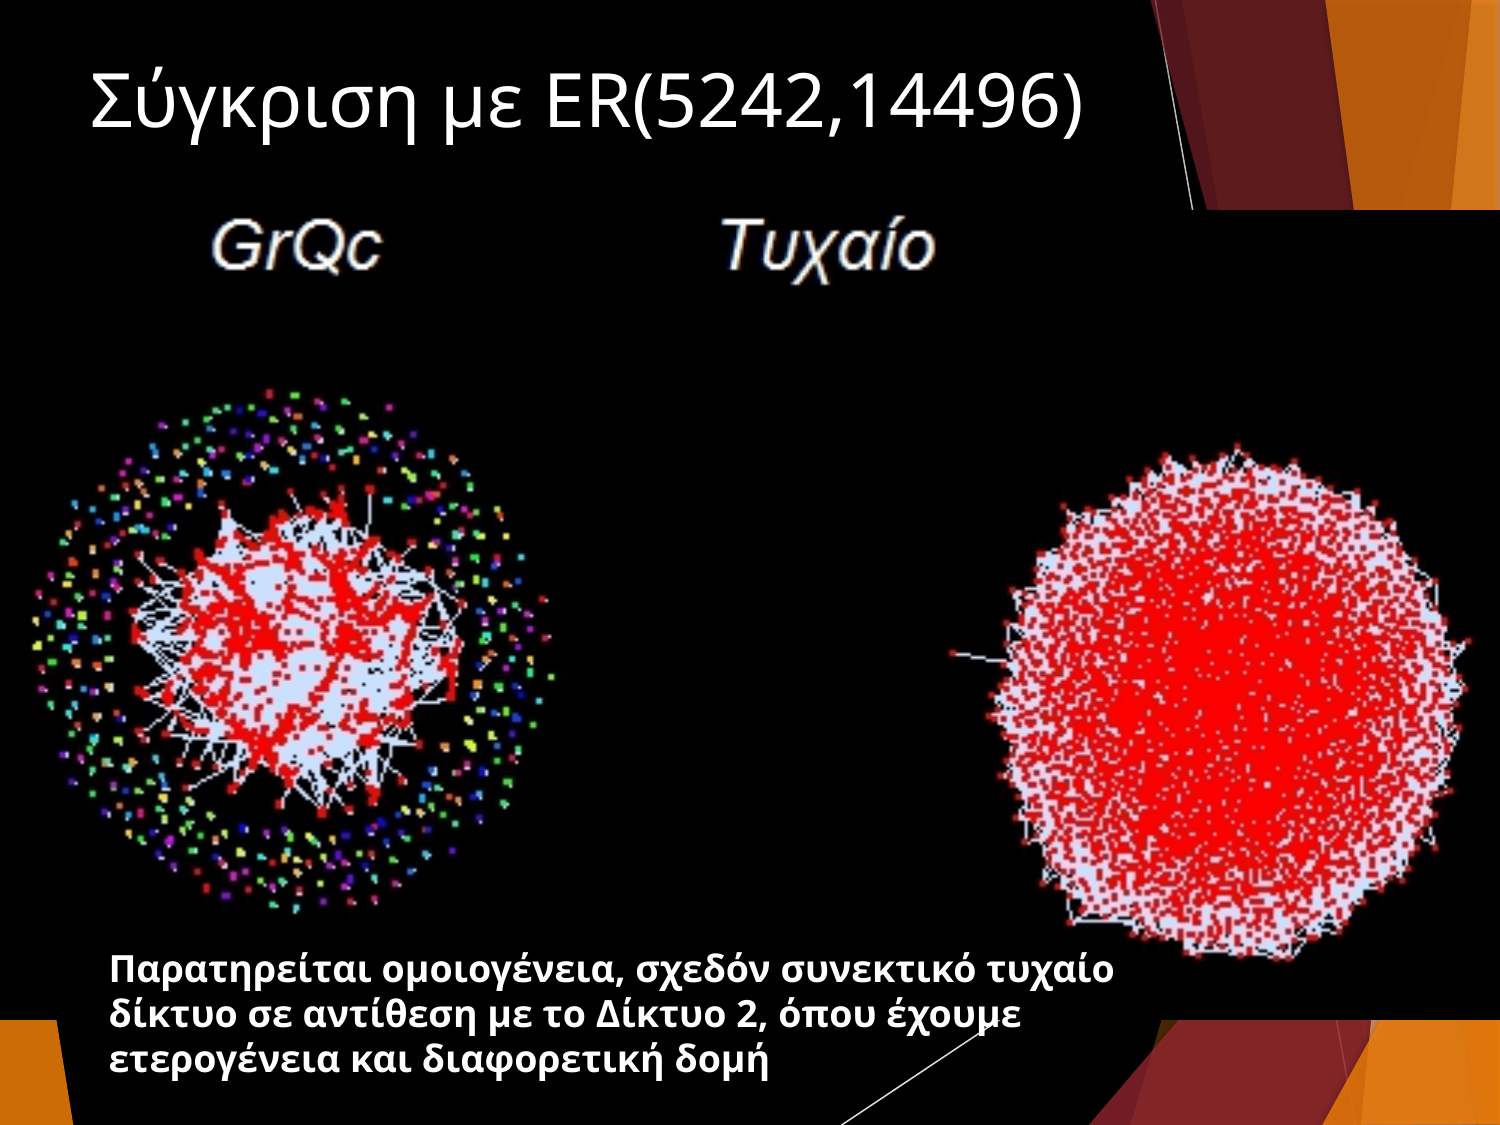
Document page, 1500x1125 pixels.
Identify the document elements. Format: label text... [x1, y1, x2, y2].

text_box Παρατηρείται ομοιογένεια, σχεδόν συνεκτικό τυχαίο δίκτυο σε αντίθεση με το Δίκτυο 2, όπου έχουμε ετερογένεια και διαφορετική δομή [93, 1027, 1196, 1088]
picture [0, 210, 1500, 1020]
title Σύγκριση με ER(5242,14496) [75, 45, 1425, 200]
